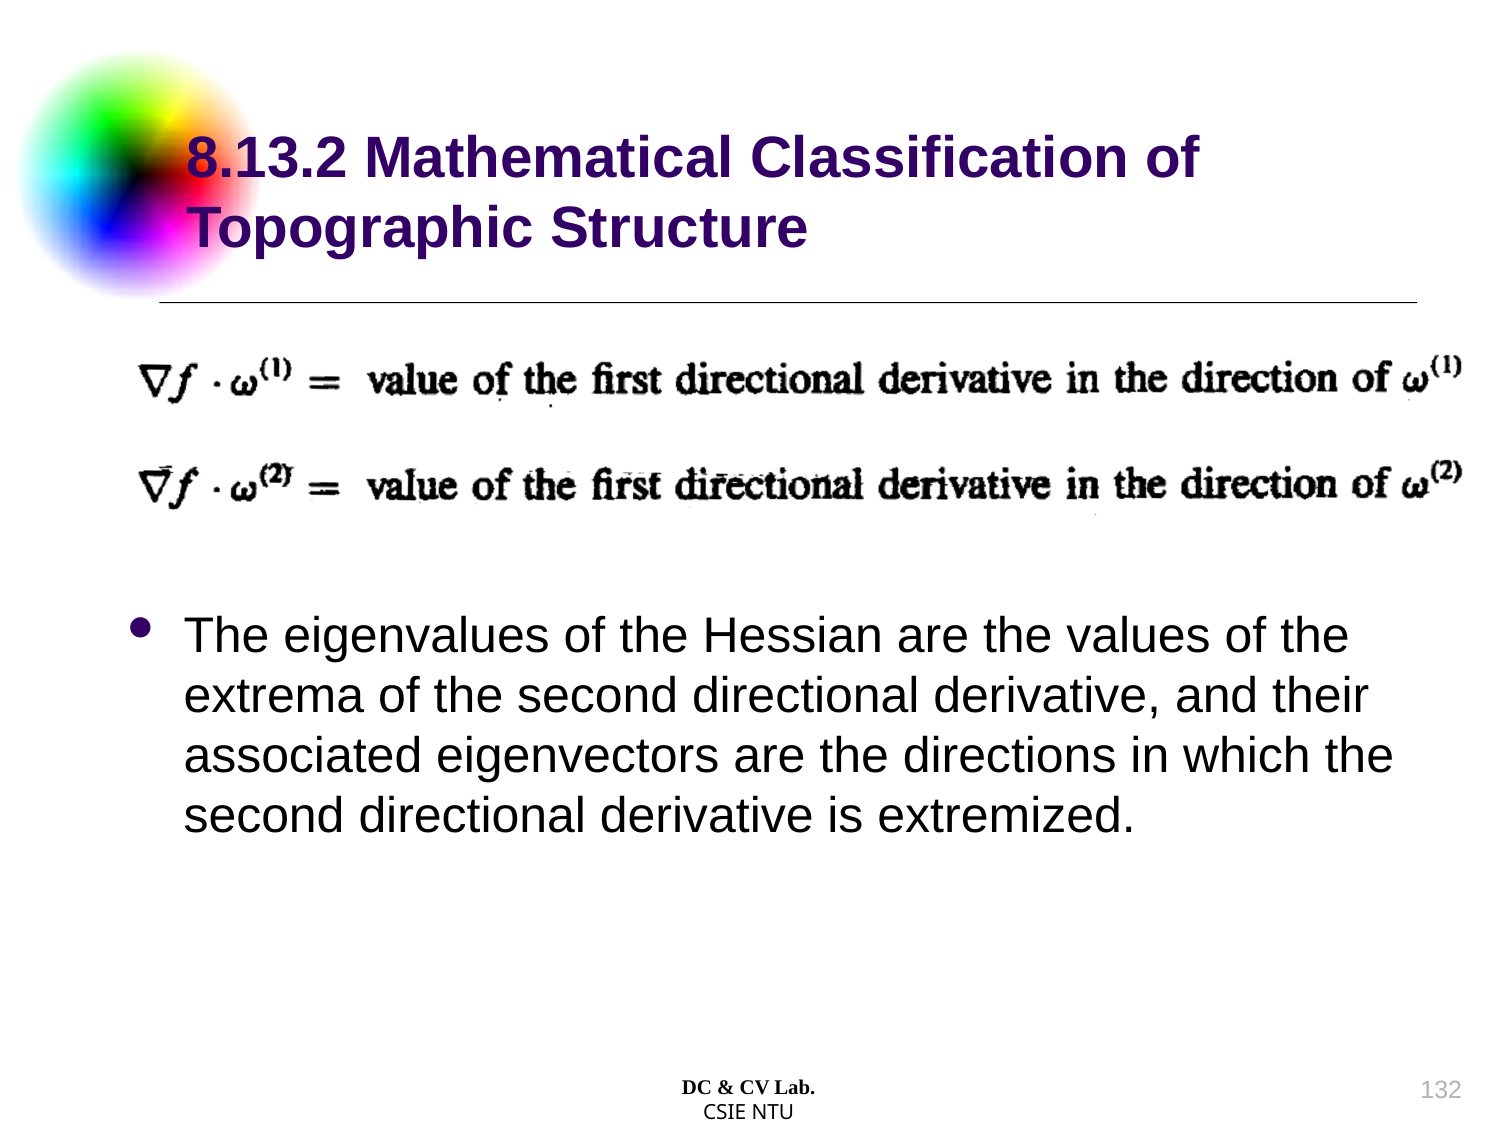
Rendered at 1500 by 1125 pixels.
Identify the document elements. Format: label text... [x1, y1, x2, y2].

slide_number 131 [1139, 1058, 1478, 1119]
title 8.13.2 Mathematical Classification of Topographic Structure [171, 54, 1500, 268]
picture [0, 42, 272, 318]
picture [123, 322, 1475, 543]
footer DC & CV Lab. CSIE NTU [511, 1066, 987, 1125]
